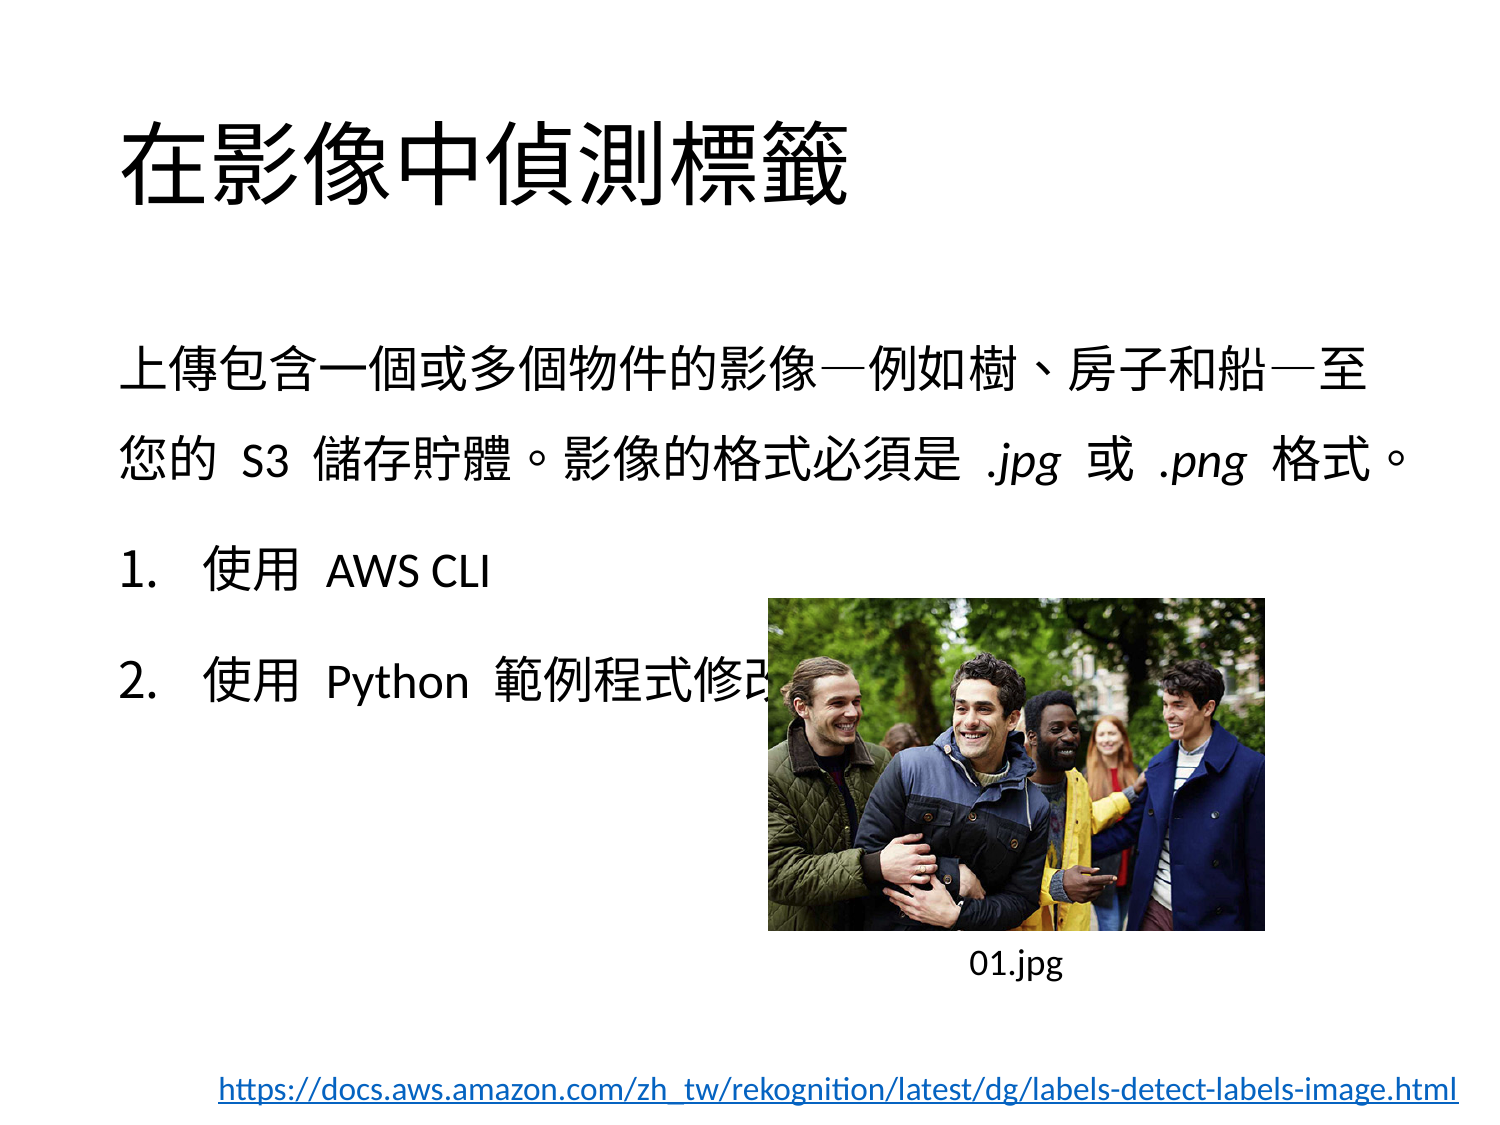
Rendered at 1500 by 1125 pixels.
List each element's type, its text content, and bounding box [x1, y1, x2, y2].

picture [768, 598, 1265, 931]
text_box 01.jpg [954, 931, 1079, 991]
text_box https://docs.aws.amazon.com/zh_tw/rekognition/latest/dg/labels-detect-labels-image.html [103, 1059, 1474, 1114]
list 上傳包含一個或多個物件的影像—例如樹、房子和船—至您的 S3 儲存貯體。影像的格式必須是 .jpg 或 .png 格式。 使用 AWS CLI 使用 Python 範例程式修改 [103, 299, 1397, 1014]
title 在影像中偵測標籤 [103, 59, 1397, 278]
